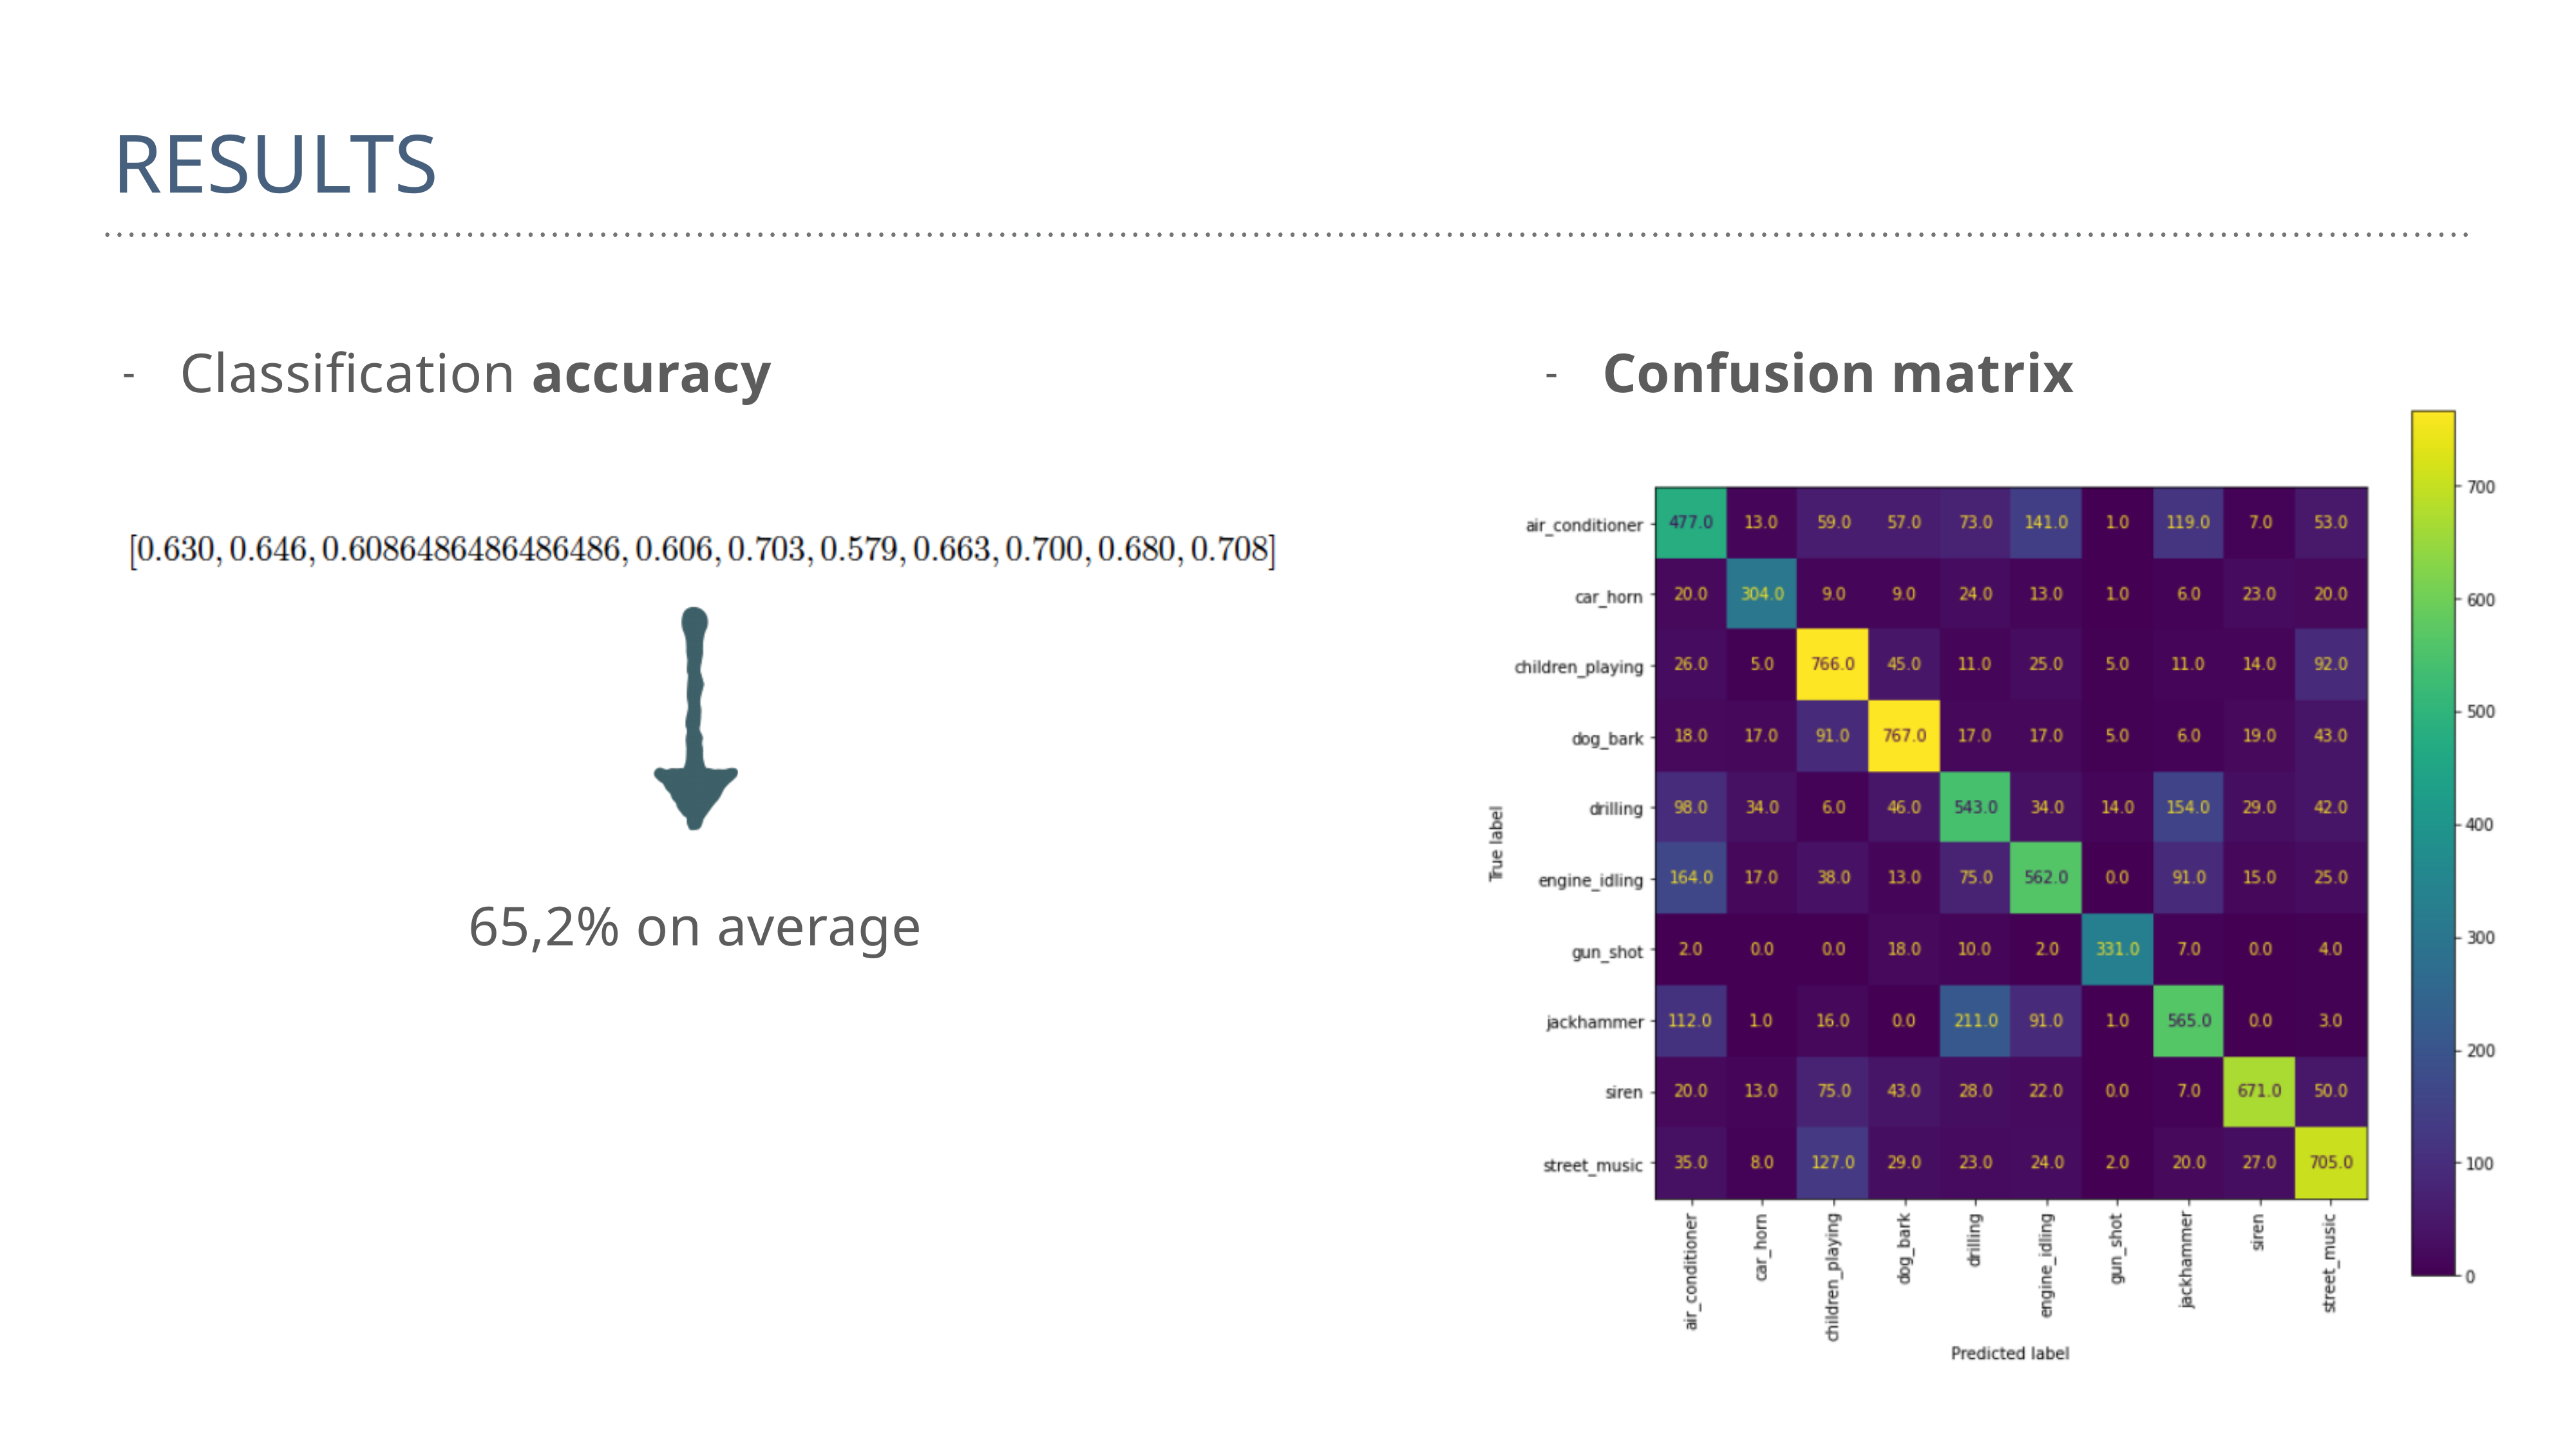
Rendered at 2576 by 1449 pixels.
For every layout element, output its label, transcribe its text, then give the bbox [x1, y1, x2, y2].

text_box RESULTS [107, 107, 2469, 215]
text_box Classification accuracy [117, 334, 852, 409]
picture [1459, 402, 2548, 1382]
text_box Confusion matrix [1539, 334, 2080, 402]
picture [97, 504, 1292, 598]
text_box 65,2% on average [462, 886, 928, 962]
picture [569, 600, 821, 849]
